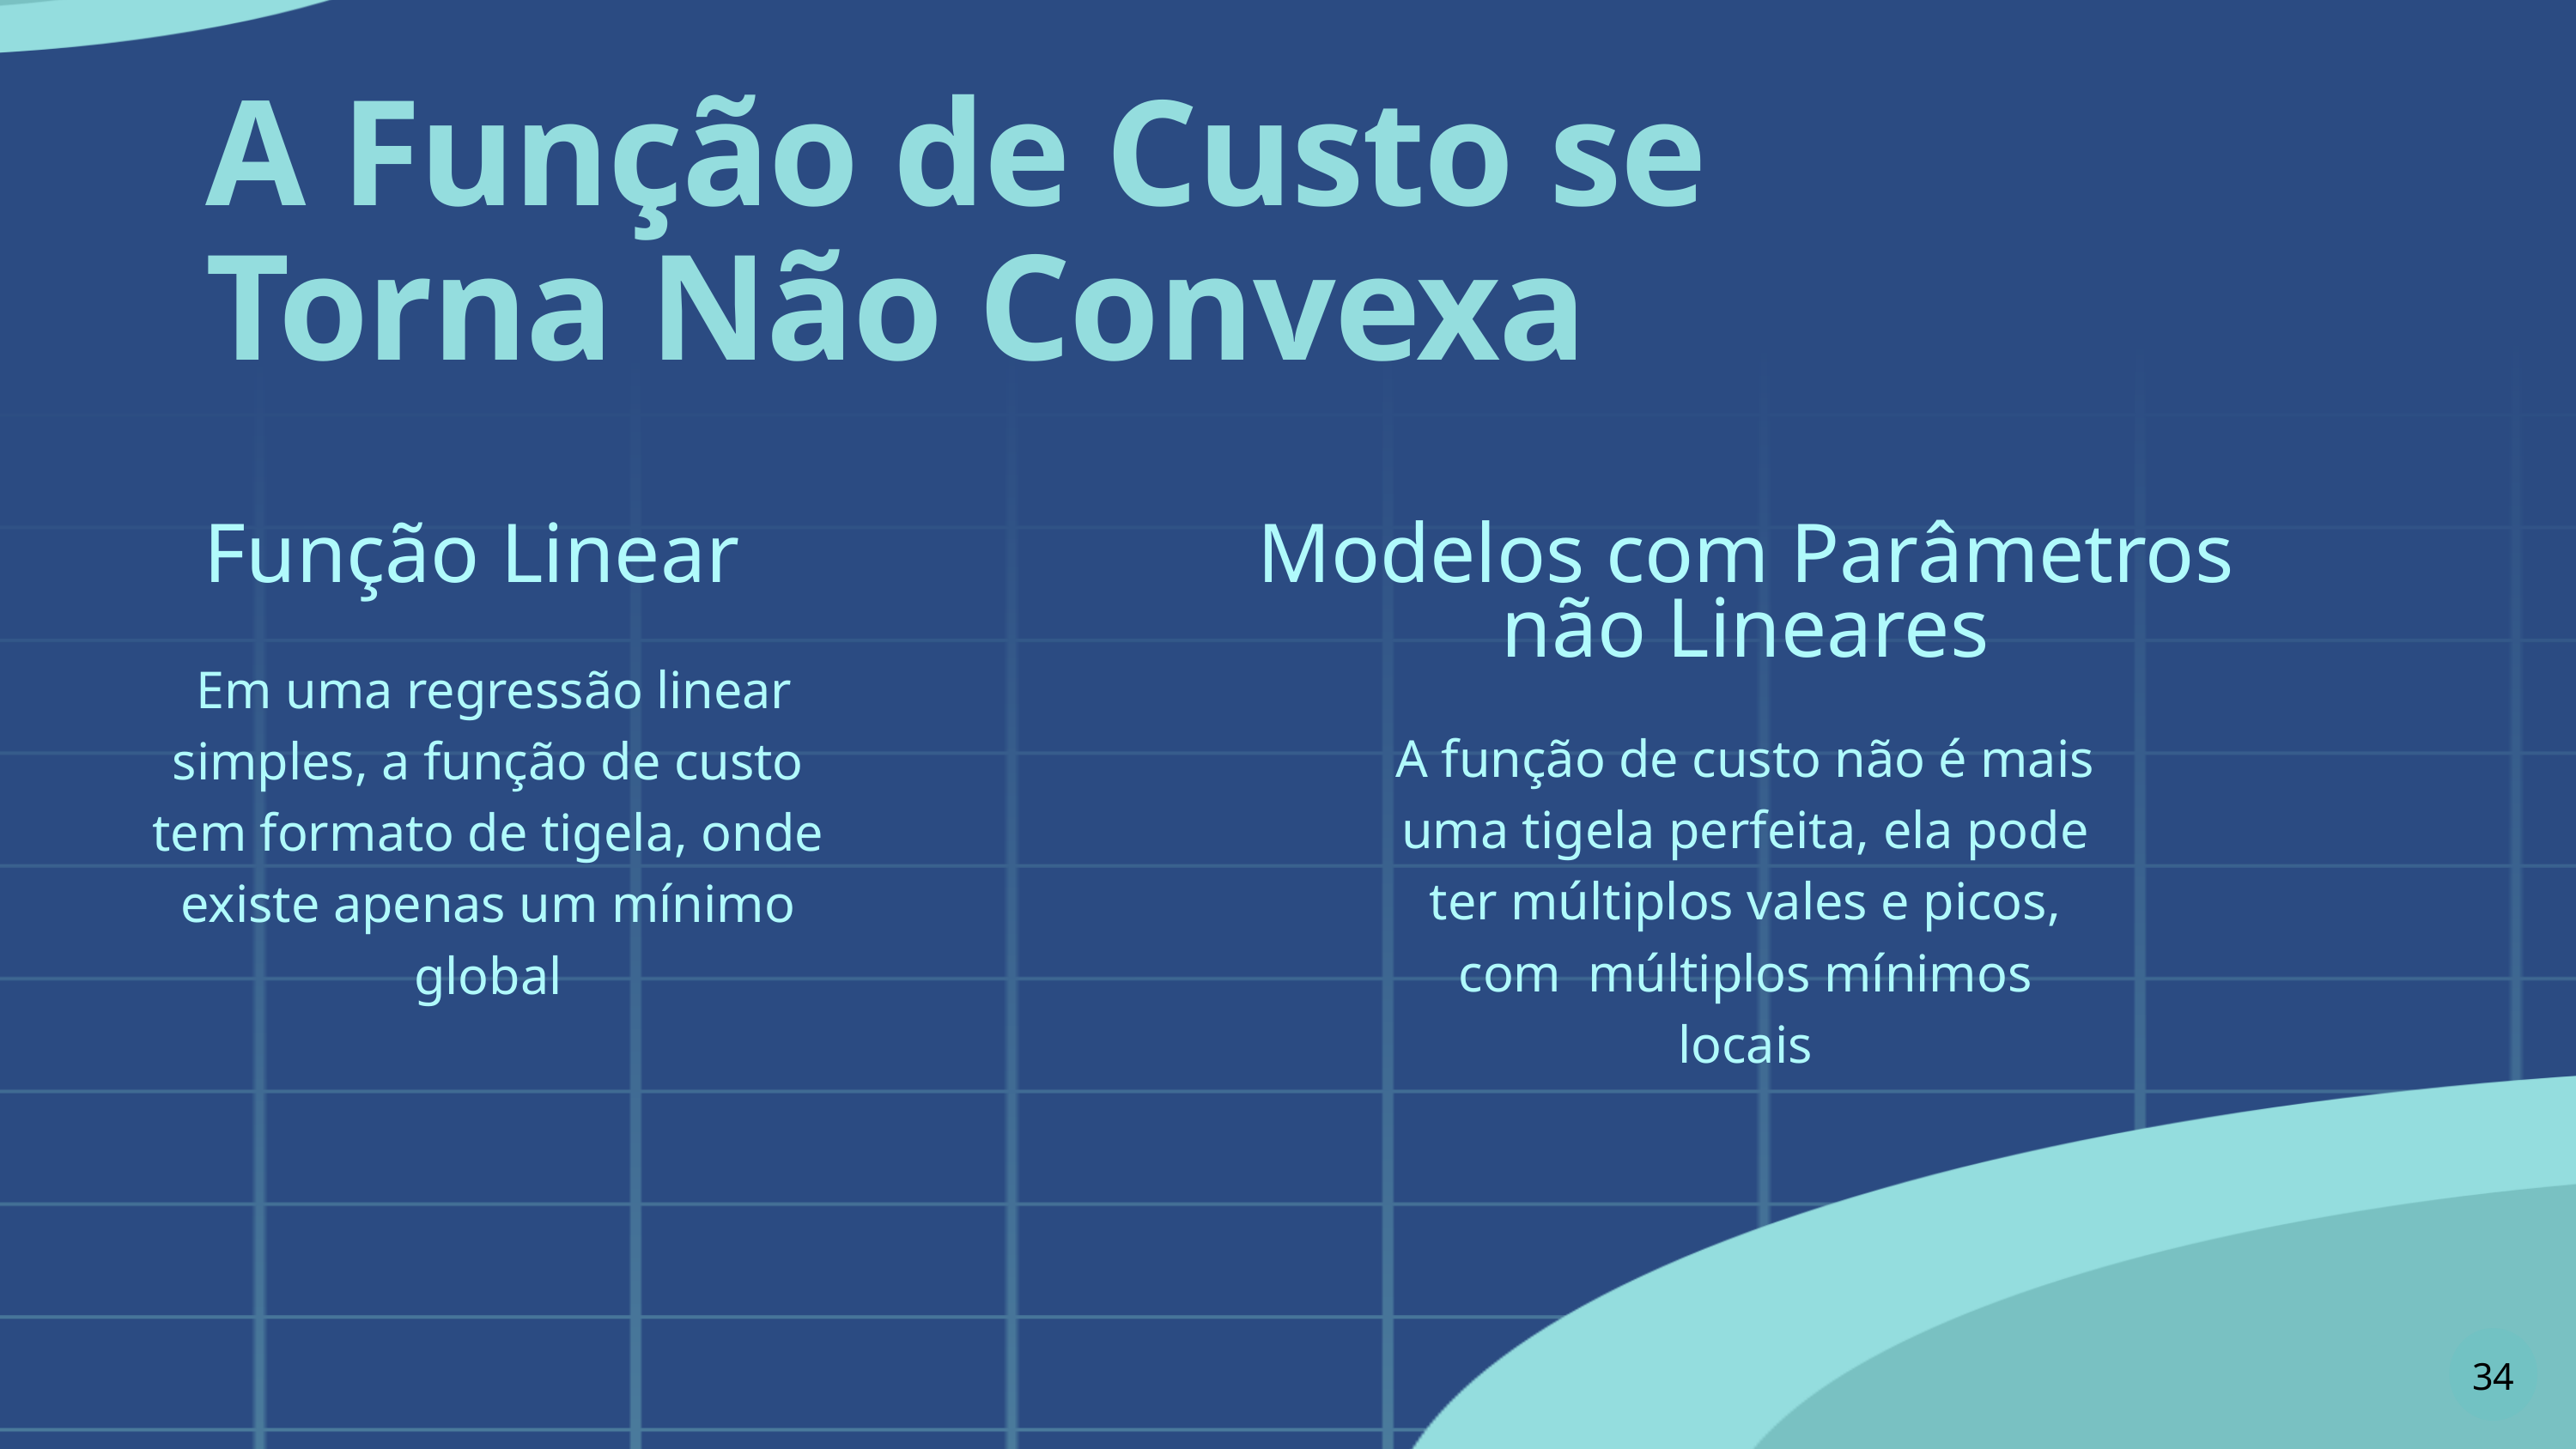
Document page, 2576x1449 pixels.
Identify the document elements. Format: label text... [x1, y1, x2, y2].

text_box Em uma regressão linear simples, a função de custo tem formato de tigela, onde existe apenas um mínimo global [144, 647, 832, 1004]
text_box Modelos com Parâmetros não Lineares [1225, 524, 2265, 674]
text_box [0, 0, 2576, 1449]
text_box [2449, 1327, 2538, 1422]
text_box A função de custo não é mais uma tigela perfeita, ela pode ter múltiplos vales e picos, com múltiplos mínimos locais [1388, 716, 2103, 1074]
text_box A Função de Custo se Torna Não Convexa [205, 80, 2011, 390]
text_box Função Linear [158, 524, 786, 599]
